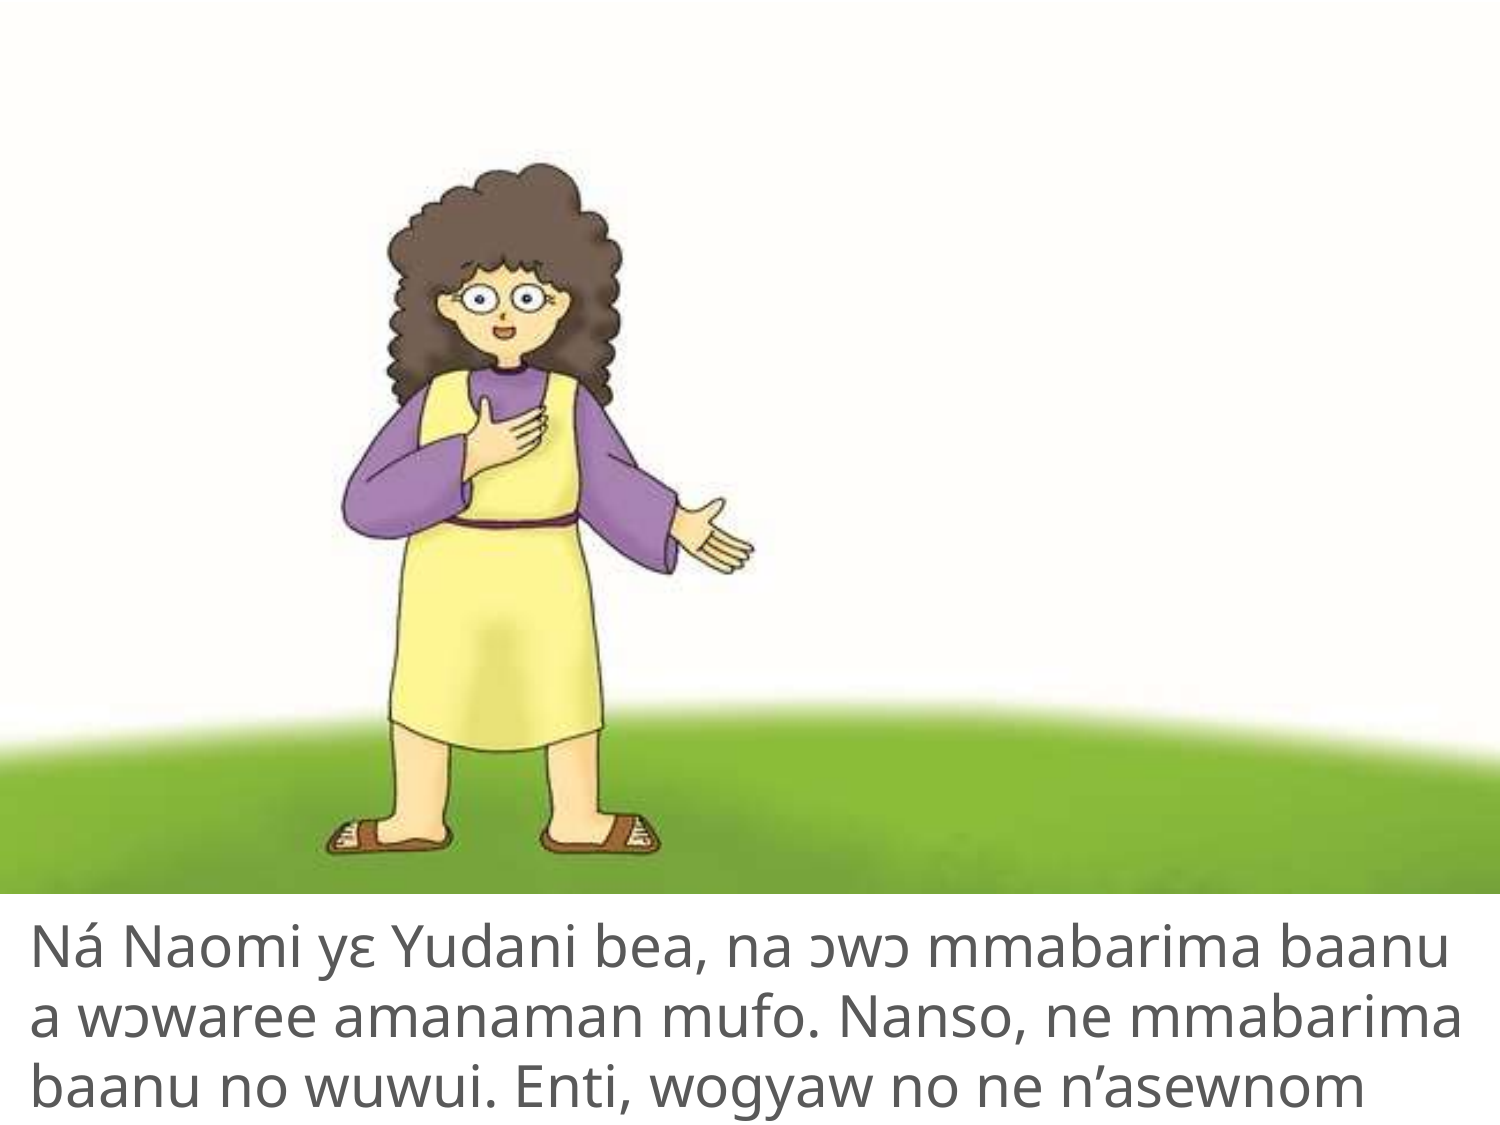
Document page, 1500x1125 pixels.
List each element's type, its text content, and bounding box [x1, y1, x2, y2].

picture [0, 1, 1500, 894]
text_box Ná Naomi yɛ Yudani bea, na ɔwɔ mmabarima baanu a wɔwaree amanaman mufo. Nanso, ne mmabarima baanu no wuwui. Enti, wogyaw no ne n’asewnom akunafo baanu. [14, 901, 1486, 1125]
